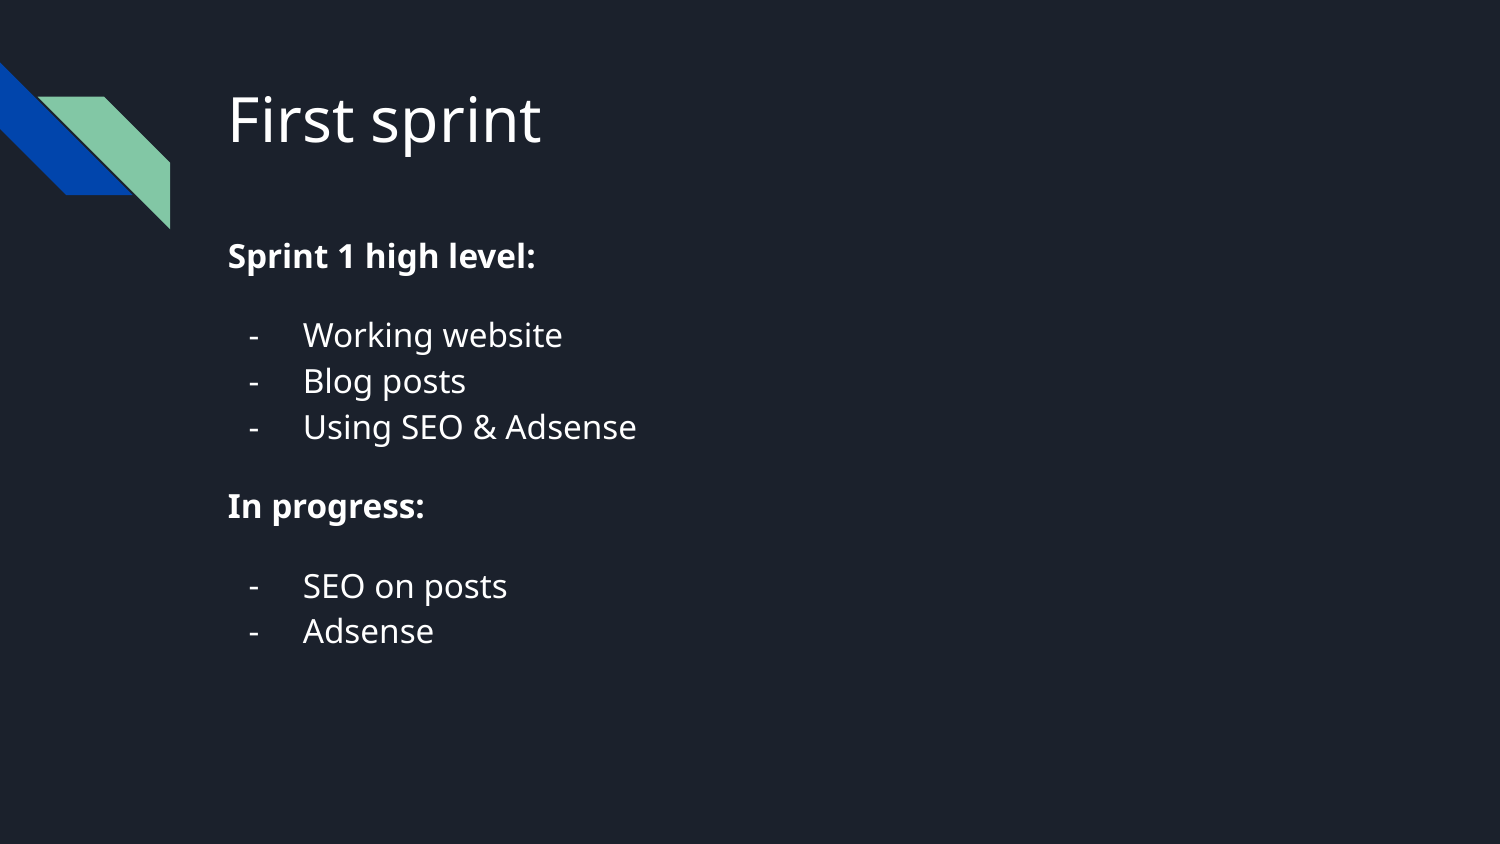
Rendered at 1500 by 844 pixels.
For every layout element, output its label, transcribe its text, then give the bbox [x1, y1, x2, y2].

title First sprint [212, 64, 1368, 214]
list Sprint 1 high level: Working website Blog posts Using SEO & Adsense In progress: SEO on posts Adsense [212, 214, 1368, 693]
